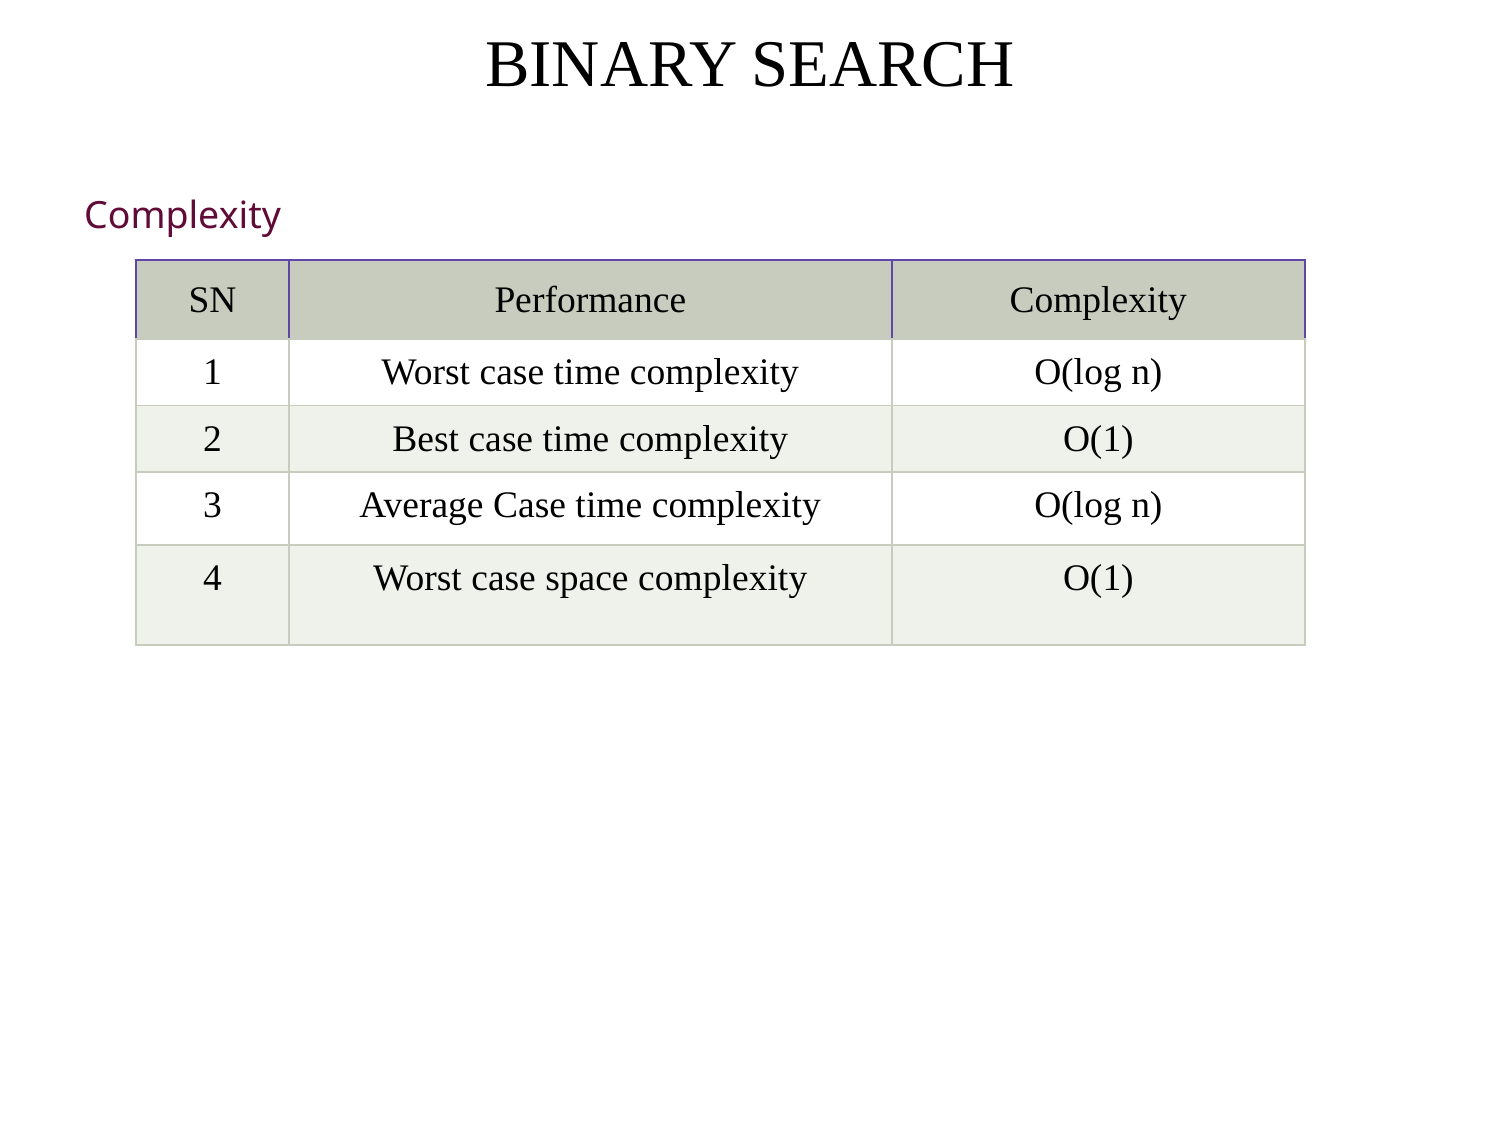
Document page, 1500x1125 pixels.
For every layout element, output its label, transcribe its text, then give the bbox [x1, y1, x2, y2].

table_cell 2 [137, 406, 288, 471]
table_cell 4 [137, 546, 288, 644]
table_header SN [137, 261, 288, 338]
table_cell O(1) [893, 406, 1304, 471]
table_cell 3 [137, 473, 288, 544]
table_header Performance [290, 261, 891, 338]
table_cell Worst case space complexity [290, 546, 891, 644]
table_cell O(log n) [893, 473, 1304, 544]
text_box Complexity [76, 184, 502, 244]
table_cell O(log n) [893, 340, 1304, 405]
table_header Complexity [893, 261, 1304, 338]
table_cell O(1) [893, 546, 1304, 644]
table_cell 1 [137, 340, 288, 405]
title BINARY SEARCH [74, 6, 1426, 112]
table_cell Best case time complexity [290, 406, 891, 471]
table_cell Worst case time complexity [290, 340, 891, 405]
table_cell Average Case time complexity [290, 473, 891, 544]
